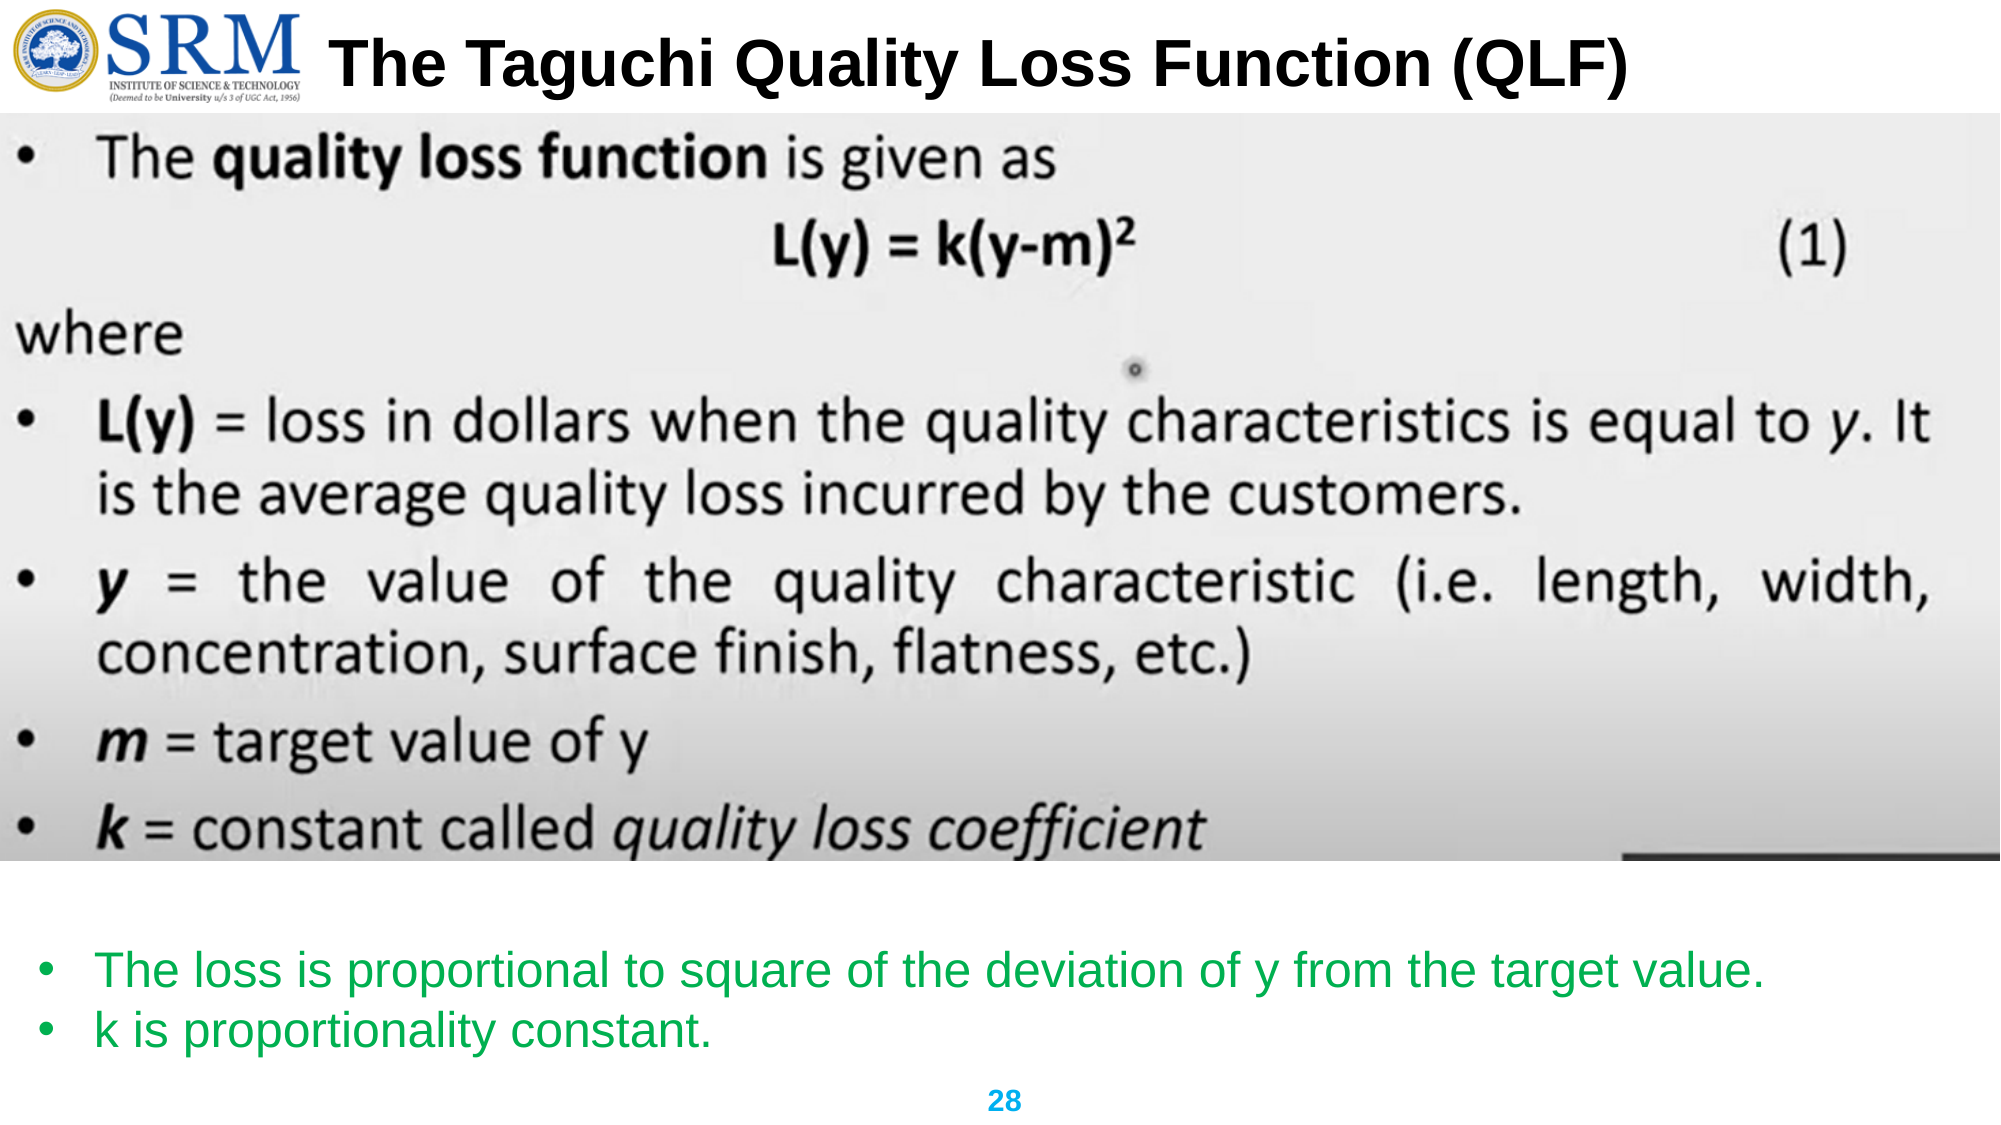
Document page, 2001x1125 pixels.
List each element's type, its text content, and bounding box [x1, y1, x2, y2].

picture [0, 0, 2000, 862]
slide_number 28 [924, 1072, 1085, 1125]
text_box The loss is proportional to square of the deviation of y from the target value. k is proportionality constant. [22, 930, 1987, 1066]
title The Taguchi Quality Loss Function (QLF) [313, 23, 1998, 95]
